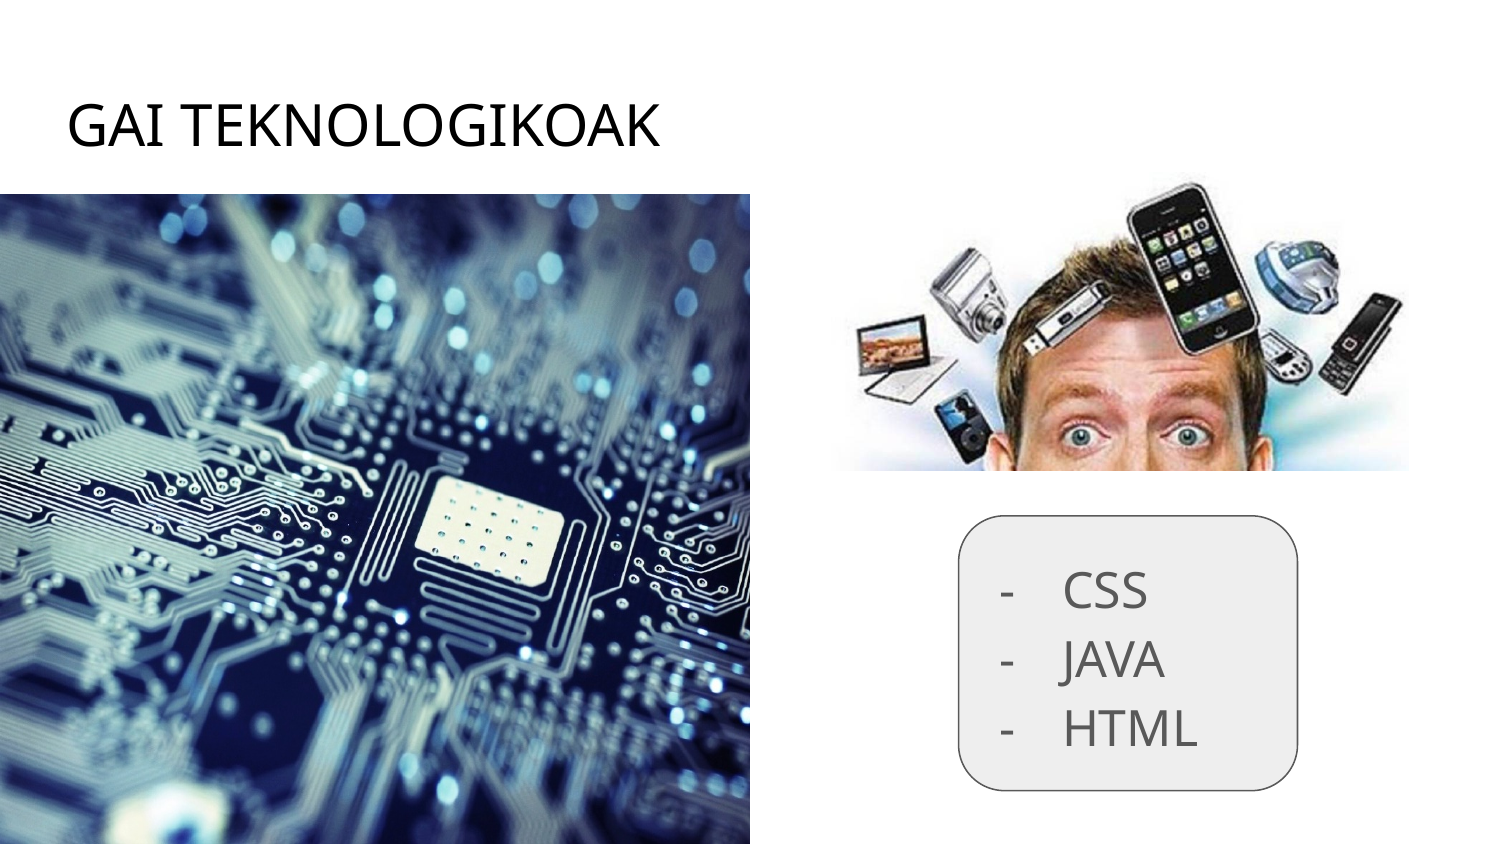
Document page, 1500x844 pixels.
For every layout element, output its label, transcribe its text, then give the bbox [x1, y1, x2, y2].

picture [831, 171, 1409, 472]
text_box CSS JAVA HTML [958, 515, 1298, 791]
picture [0, 194, 751, 844]
title GAI TEKNOLOGIKOAK [51, 72, 1449, 167]
